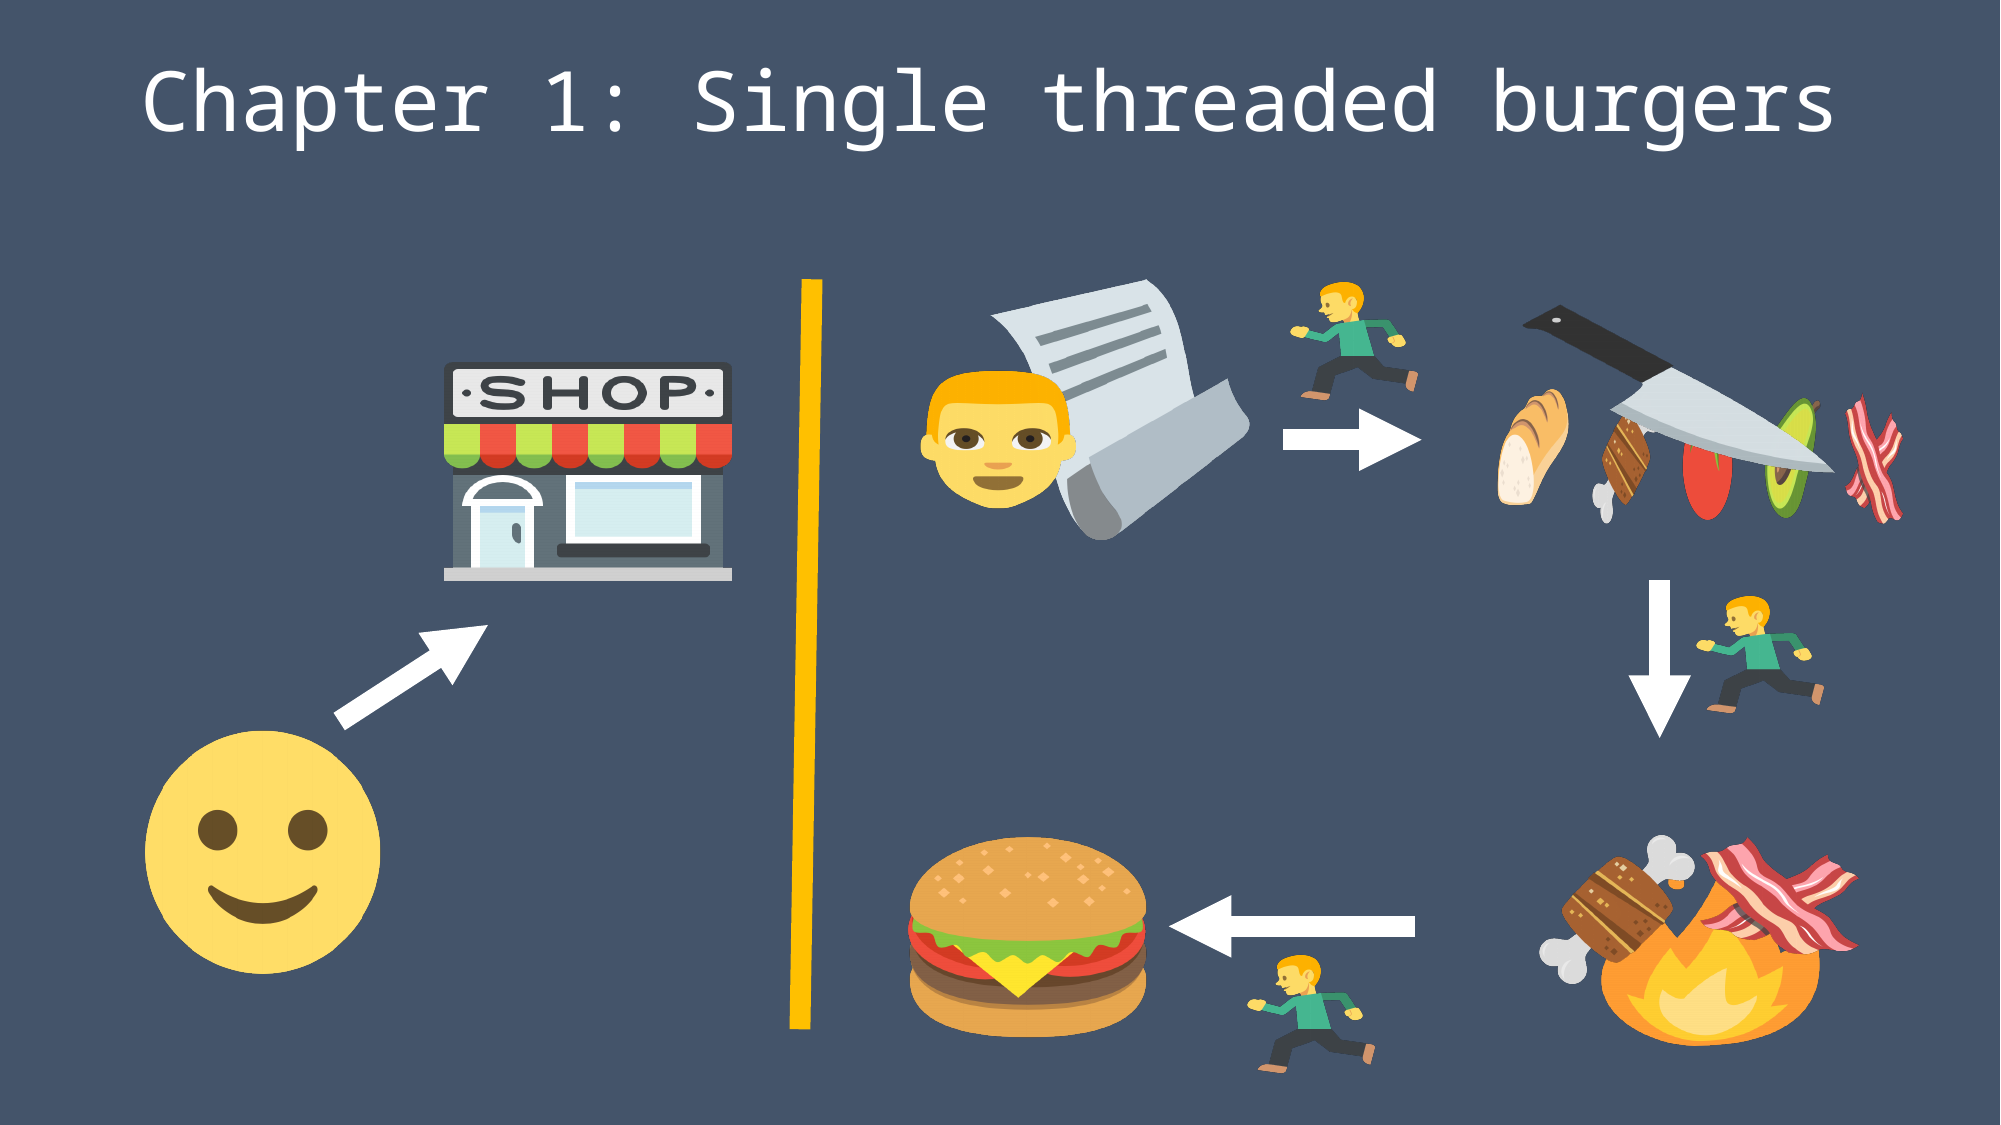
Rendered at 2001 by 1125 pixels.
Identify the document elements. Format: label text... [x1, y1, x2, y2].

picture [444, 362, 732, 581]
picture [1534, 830, 1864, 1052]
picture [900, 830, 1154, 1044]
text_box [339, 624, 488, 722]
picture [1226, 951, 1396, 1077]
picture [909, 279, 1250, 540]
picture [1675, 592, 1845, 717]
picture [137, 722, 388, 982]
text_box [799, 279, 812, 1030]
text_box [1495, 366, 1905, 528]
picture [1269, 278, 1439, 404]
picture [1512, 299, 1845, 478]
text_box Chapter 1: Single threaded burgers [125, 41, 1856, 156]
